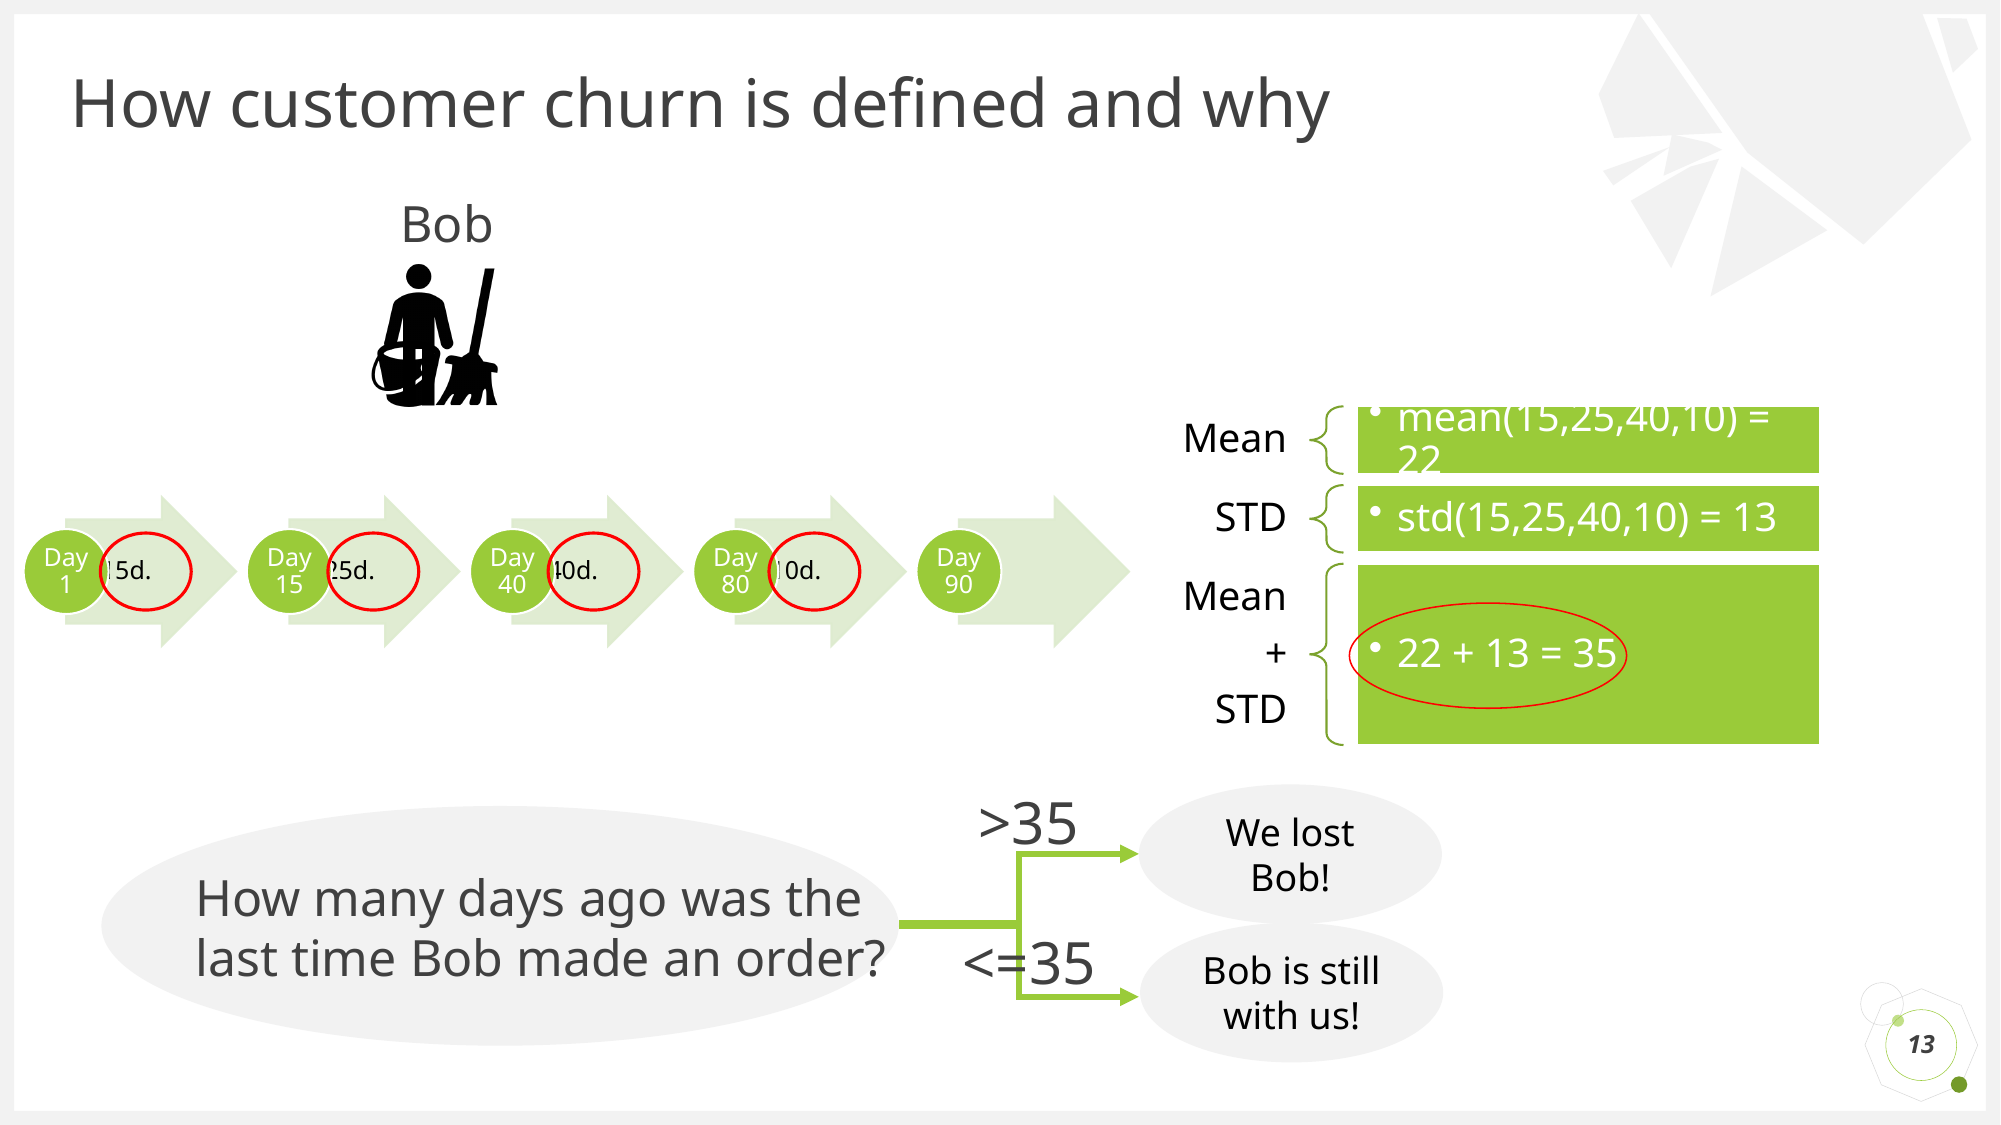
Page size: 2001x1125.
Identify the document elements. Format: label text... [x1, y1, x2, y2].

picture [343, 259, 510, 413]
slide_number 13 [1885, 1009, 1957, 1081]
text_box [23, 369, 1130, 774]
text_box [100, 532, 860, 611]
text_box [898, 784, 1442, 922]
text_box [898, 922, 1444, 1063]
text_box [1138, 389, 1821, 762]
list Bob [400, 199, 499, 253]
title How customer churn is defined and why [70, 70, 1932, 142]
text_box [101, 805, 898, 1046]
